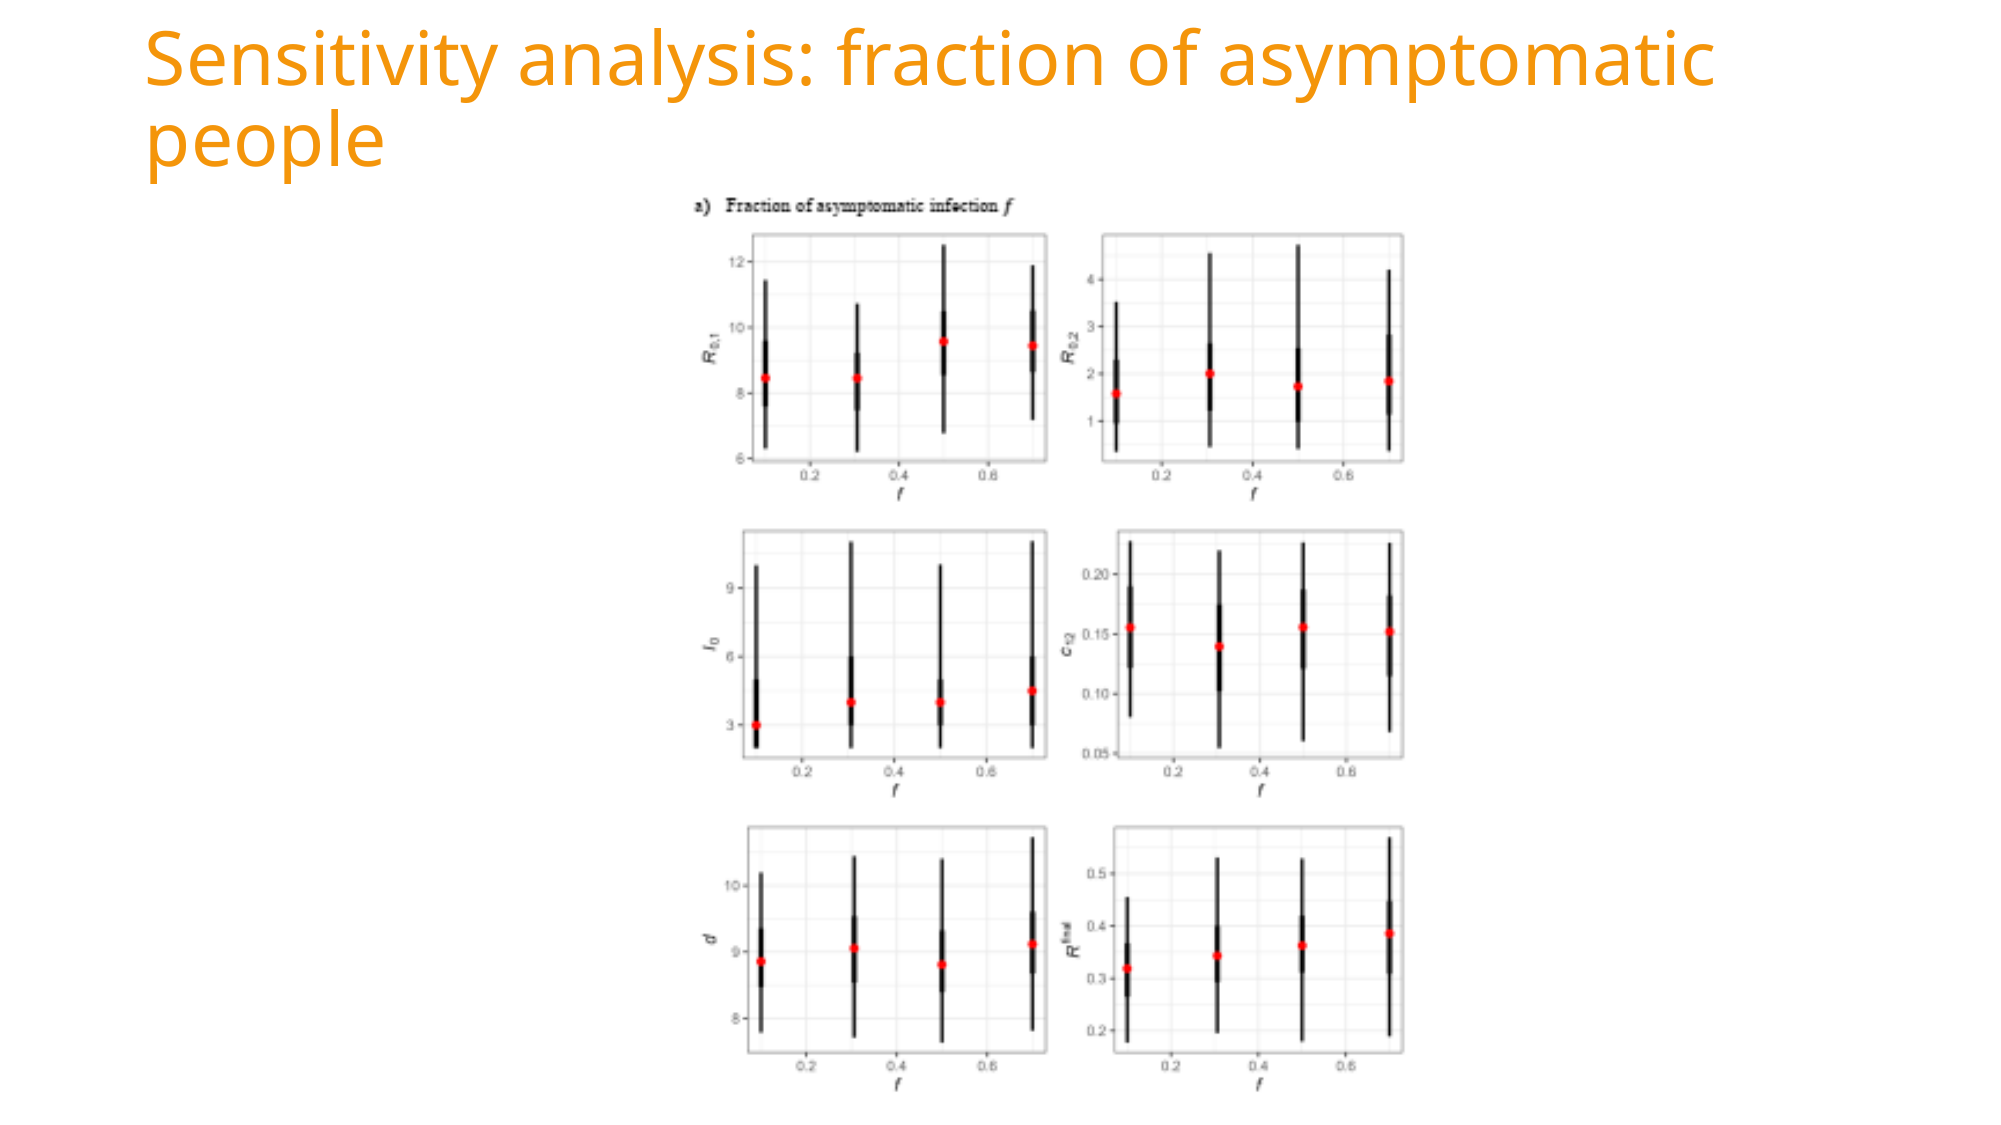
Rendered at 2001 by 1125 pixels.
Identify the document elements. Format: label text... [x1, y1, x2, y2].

text_box Sensitivity analysis: fraction of asymptomatic people [129, 4, 1870, 199]
picture [683, 187, 1419, 1099]
